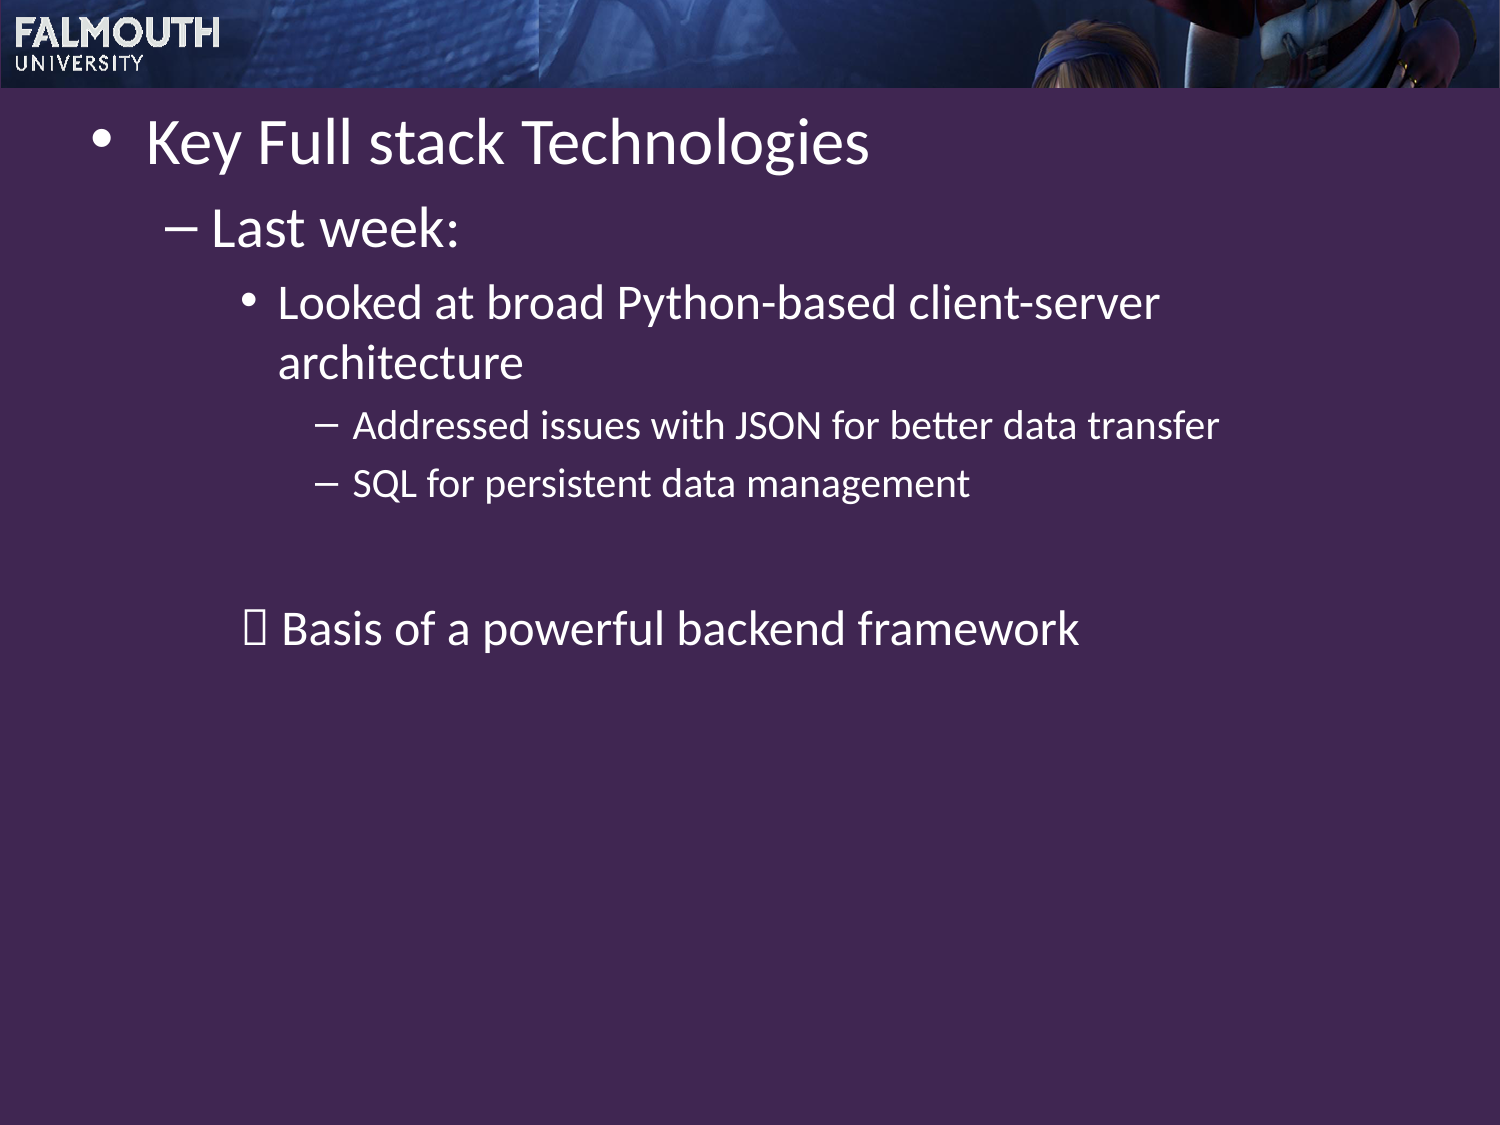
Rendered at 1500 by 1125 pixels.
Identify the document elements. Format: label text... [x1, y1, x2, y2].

list Key Full stack Technologies Last week: Looked at broad Python-based client-server architecture Addressed issues with JSON for better data transfer SQL for persistent data management  Basis of a powerful backend framework [75, 90, 1425, 1106]
picture [0, 0, 1500, 90]
